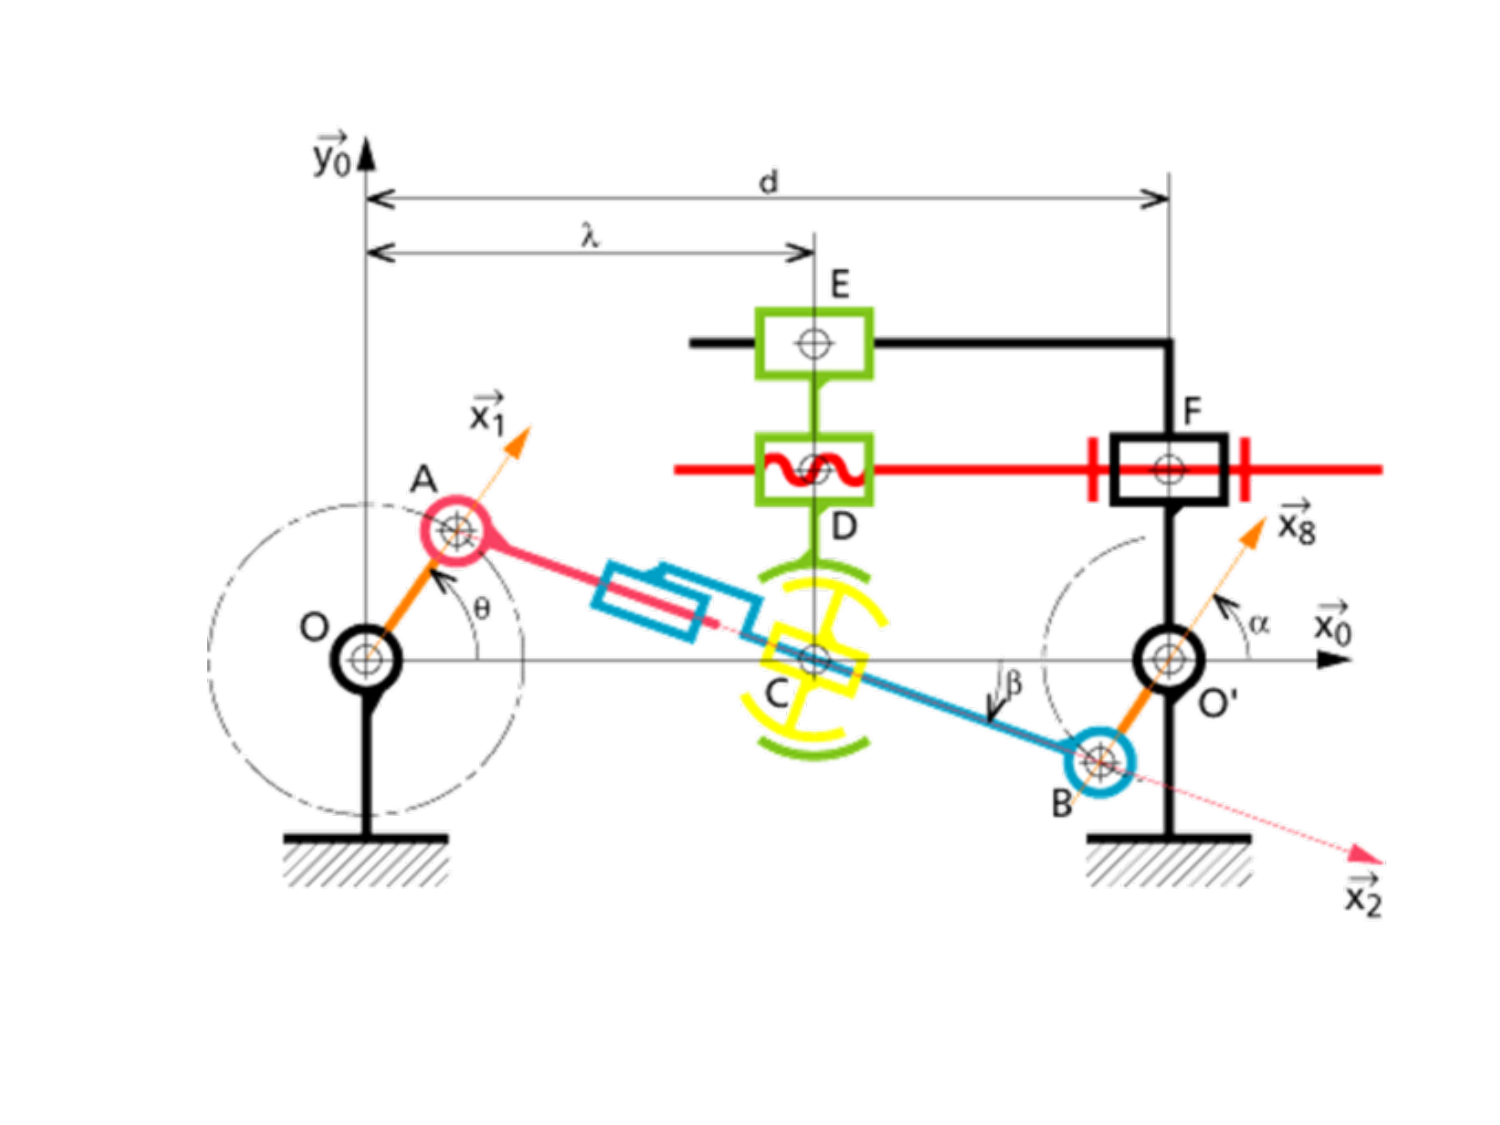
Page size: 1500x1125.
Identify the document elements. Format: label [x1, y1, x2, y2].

picture [206, 113, 1389, 929]
